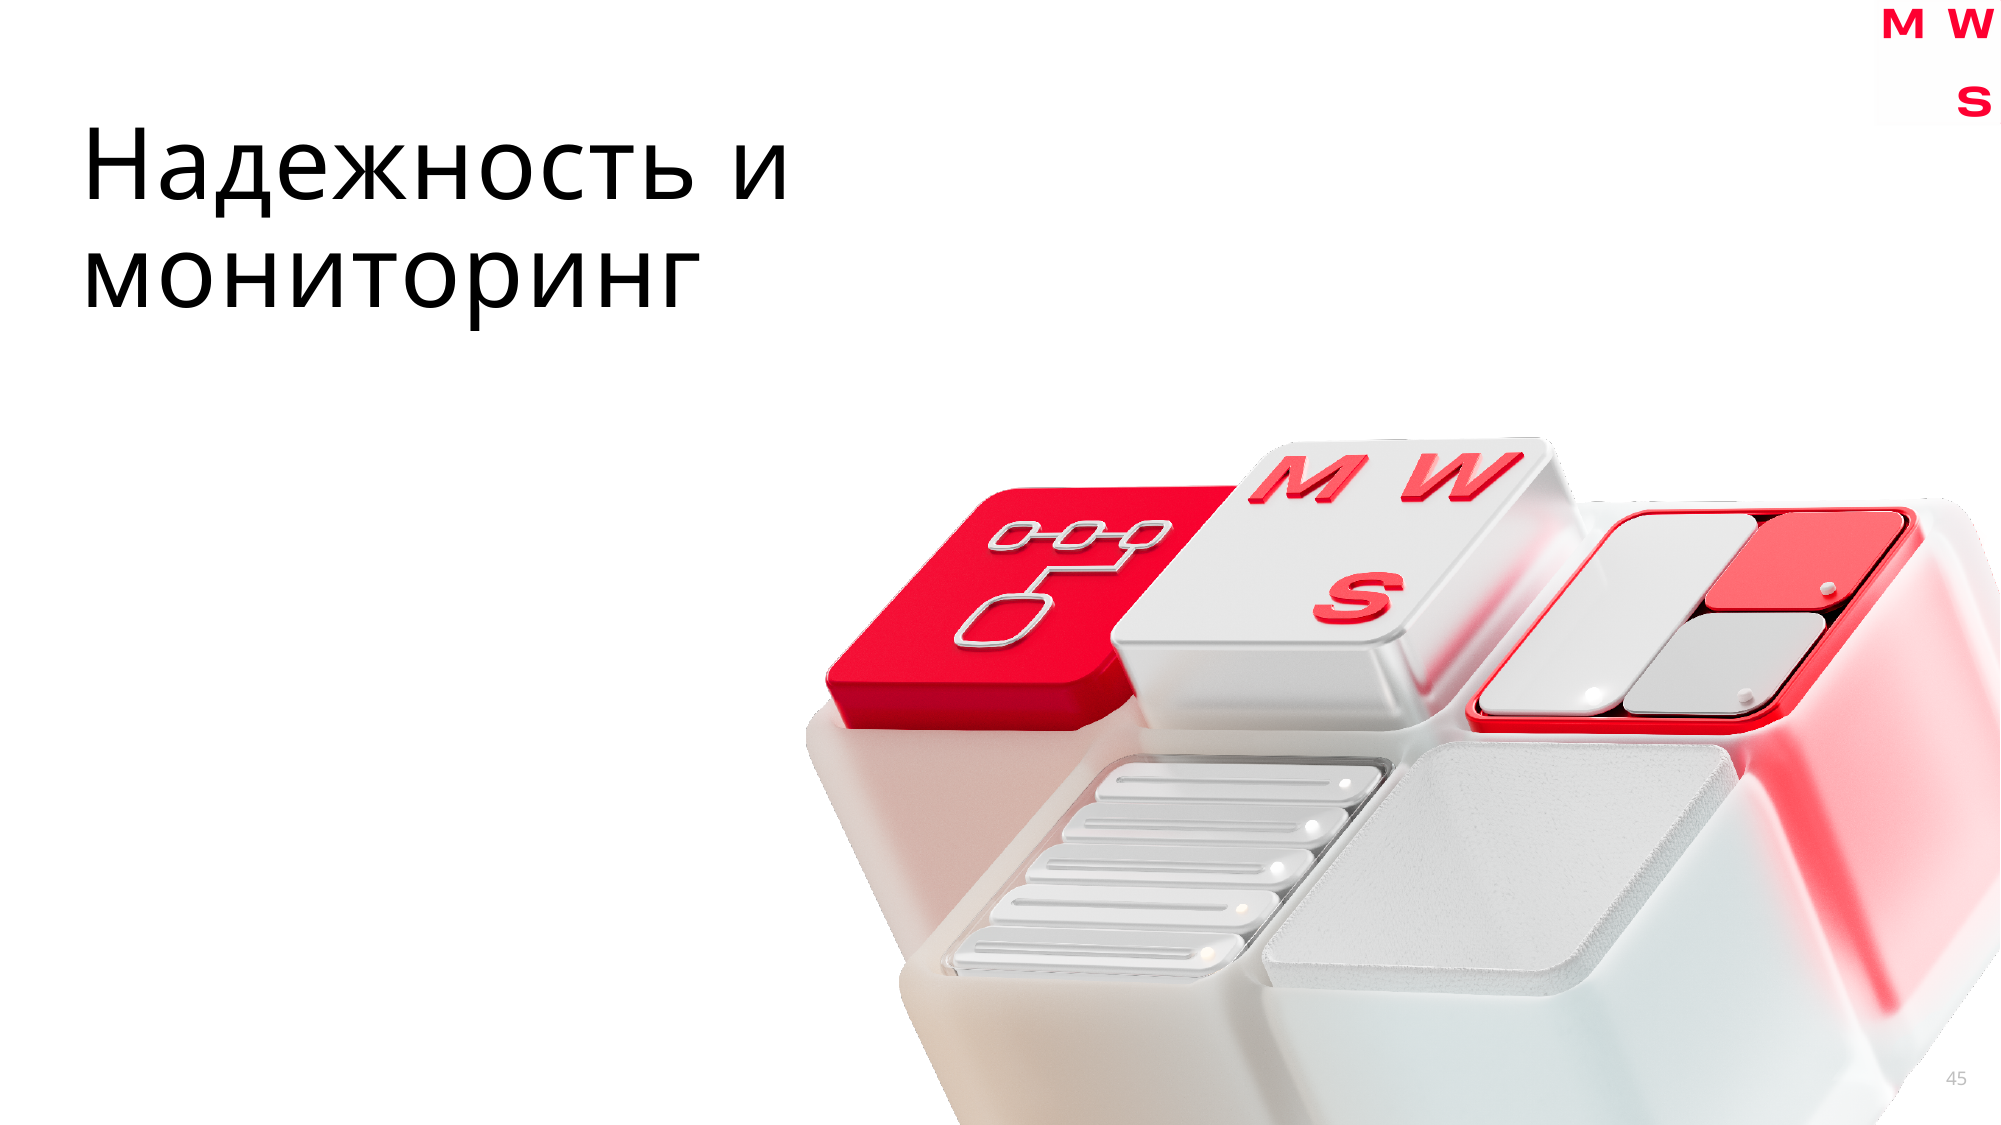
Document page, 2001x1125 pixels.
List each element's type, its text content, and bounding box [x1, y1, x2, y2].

picture [748, 236, 2000, 1125]
slide_number 45 [1882, 1067, 1968, 1097]
picture [1874, 0, 2001, 126]
title Надежность и мониторинг [80, 97, 1400, 329]
